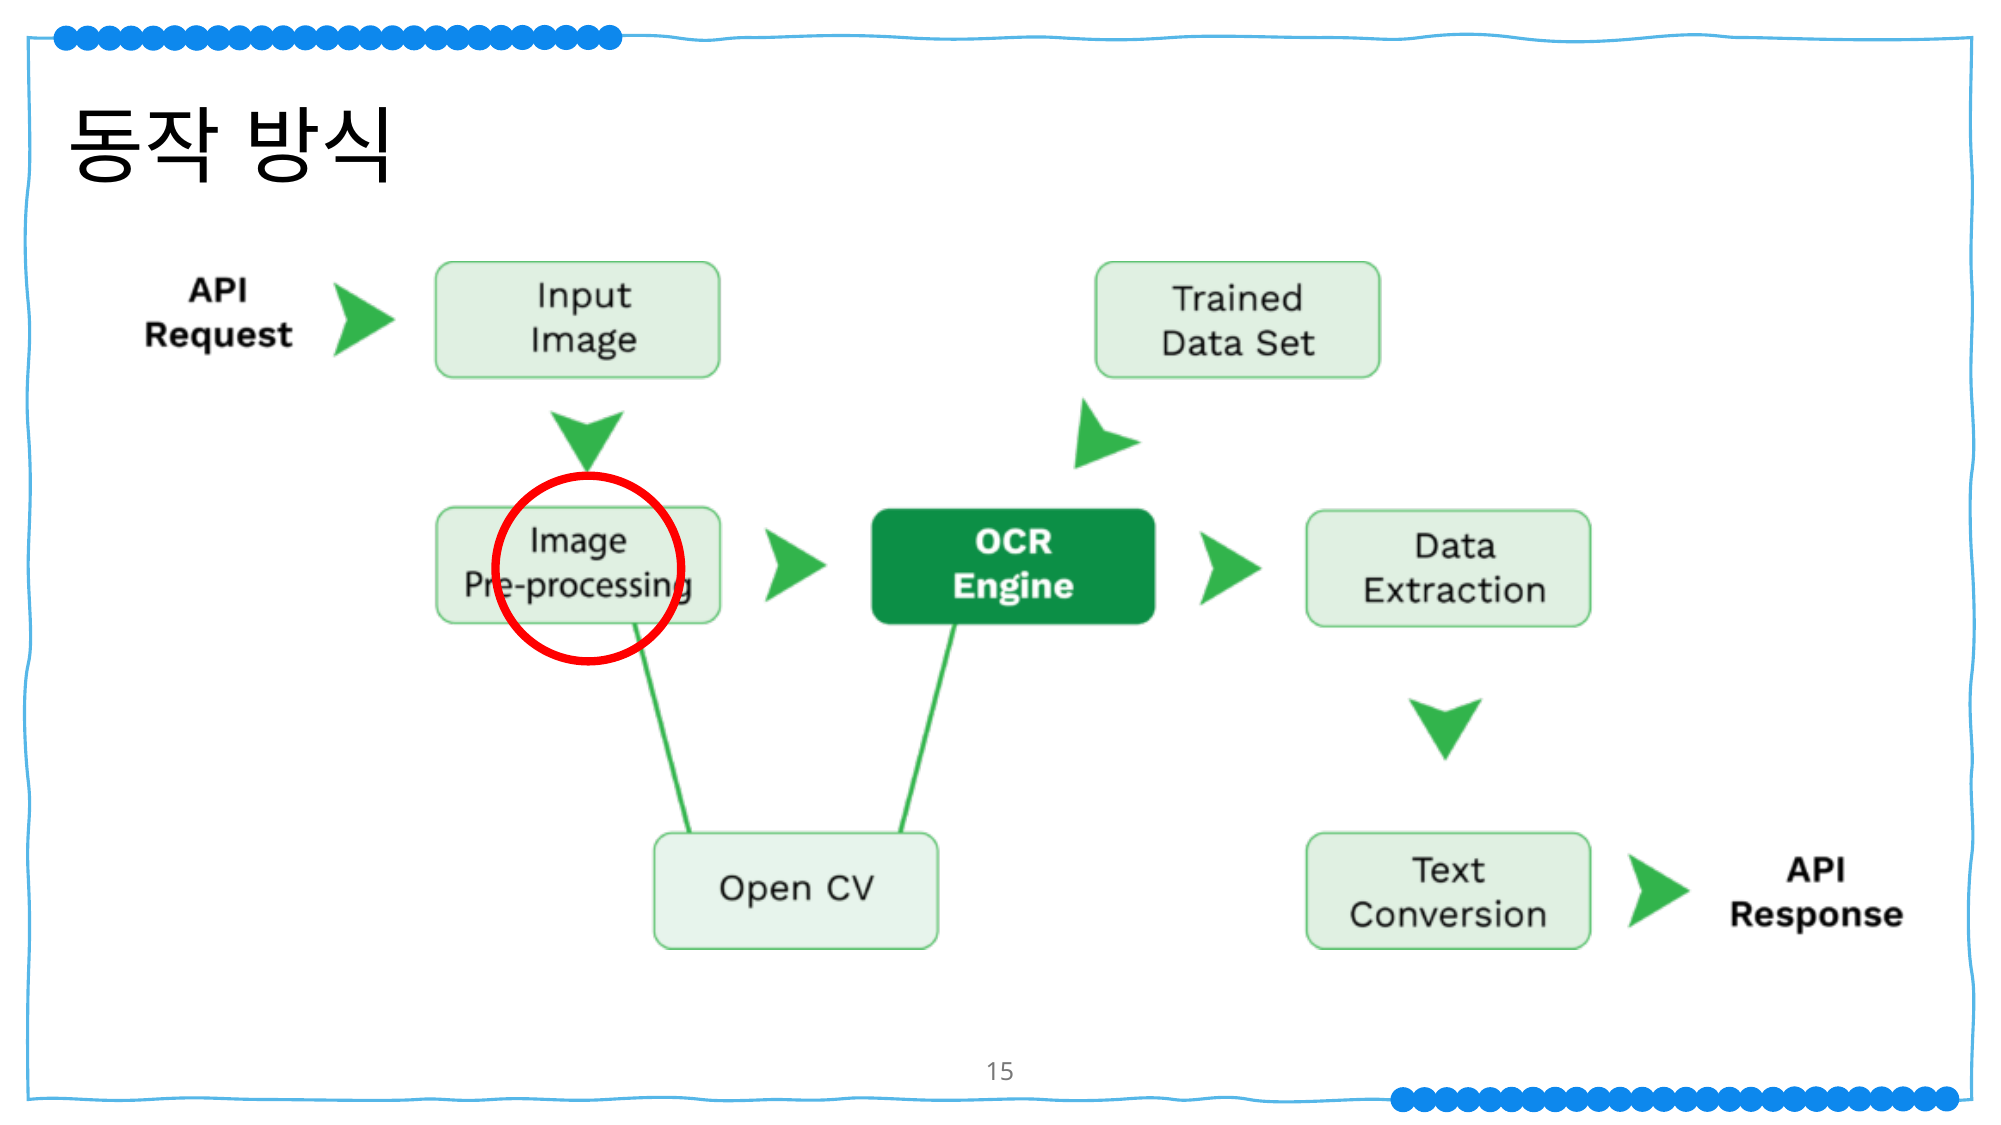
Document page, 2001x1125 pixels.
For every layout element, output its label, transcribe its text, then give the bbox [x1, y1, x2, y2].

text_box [53, 24, 623, 52]
picture [143, 261, 1906, 951]
slide_number 14 [1094, 1099, 1225, 1103]
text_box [1389, 1085, 1960, 1113]
text_box [22, 32, 1976, 1104]
